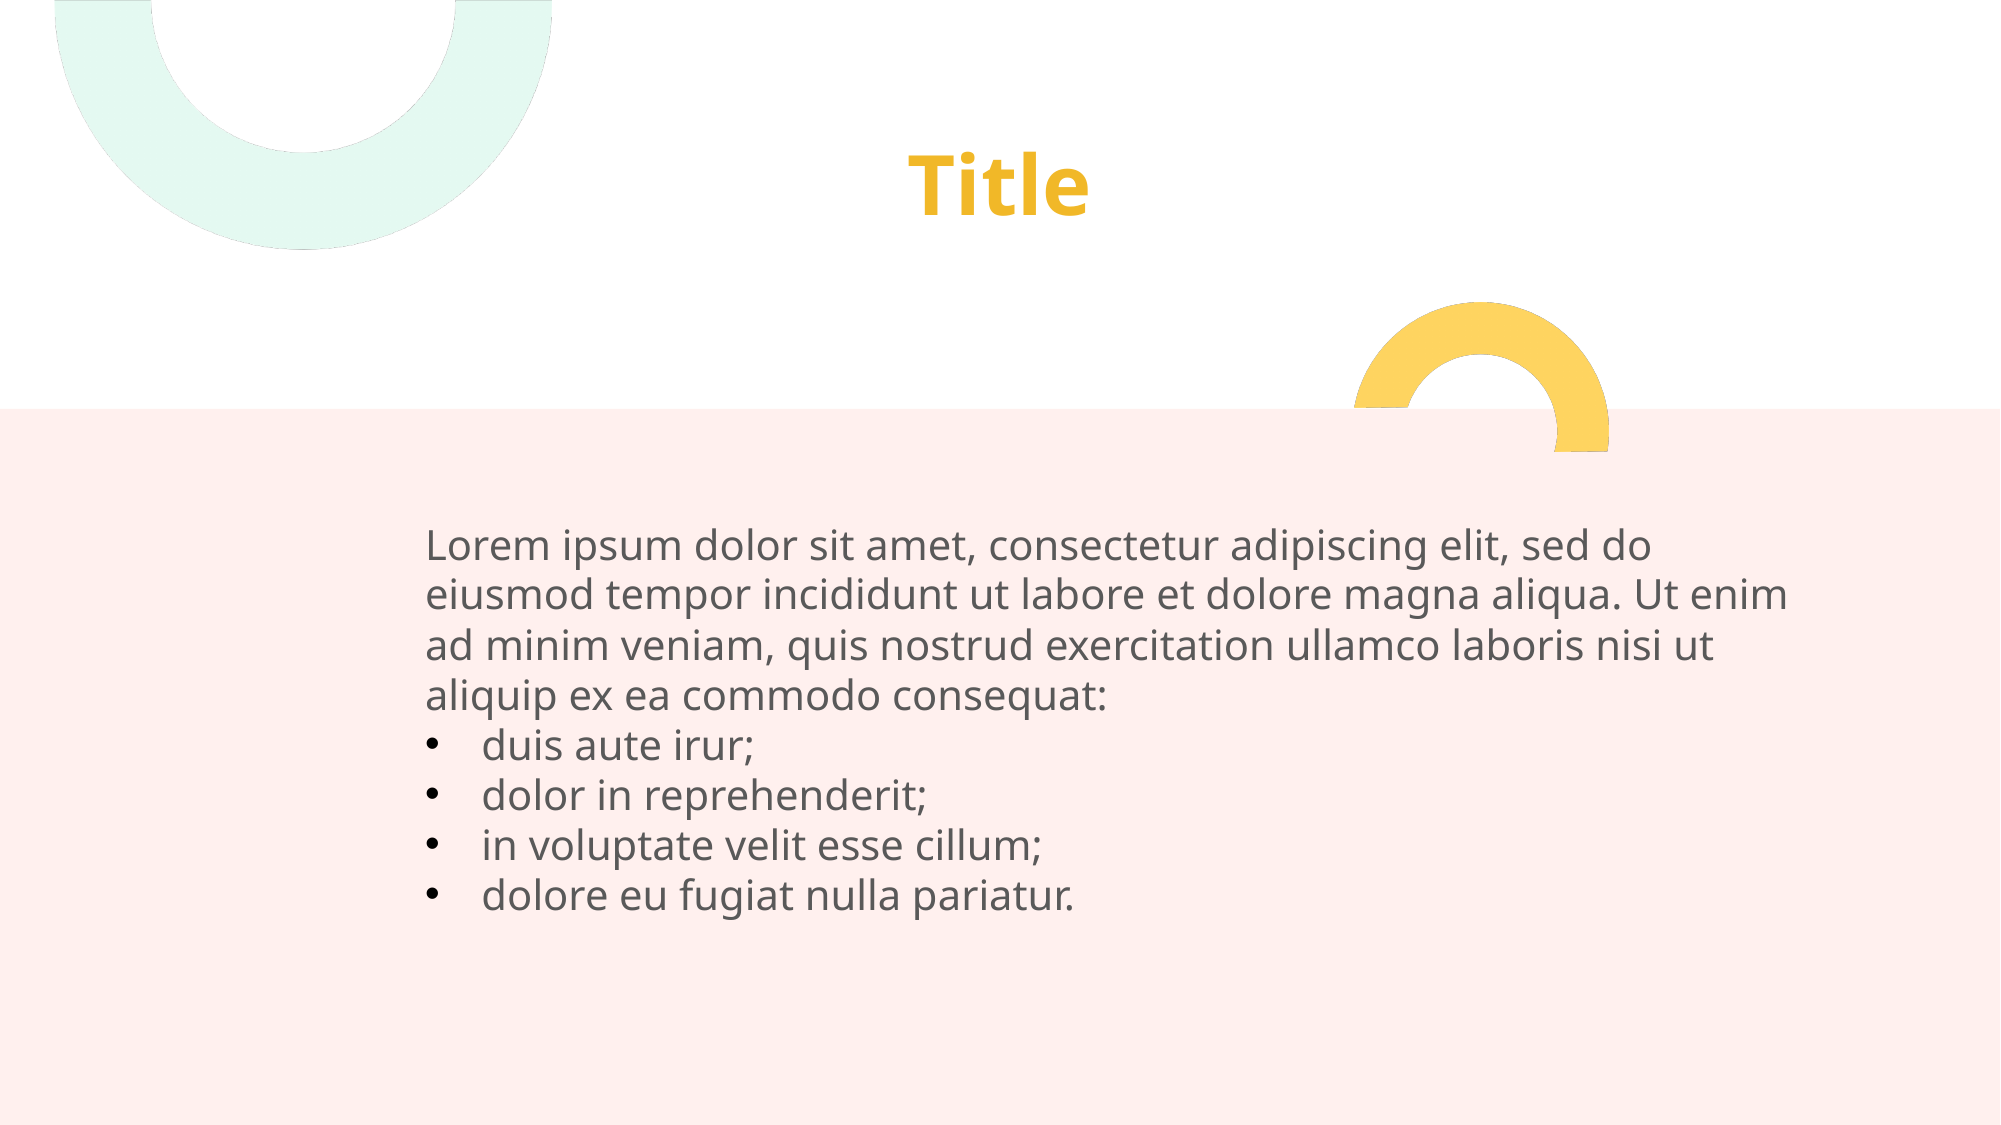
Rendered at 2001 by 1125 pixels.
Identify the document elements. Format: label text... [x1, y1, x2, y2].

picture [1354, 302, 1609, 452]
text_box [0, 408, 2000, 1125]
picture [55, 0, 551, 374]
text_box Lorem ipsum dolor sit amet, consectetur adipiscing elit, sed do eiusmod tempor incididunt ut labore et dolore magna aliqua. Ut enim ad minim veniam, quis nostrud exercitation ullamco laboris nisi ut aliquip ex ea commodo consequat: duis aute irur; dolor in reprehenderit; in voluptate velit esse cillum; dolore eu fugiat nulla pariatur. [410, 503, 1821, 988]
text_box Title [529, 125, 1471, 258]
